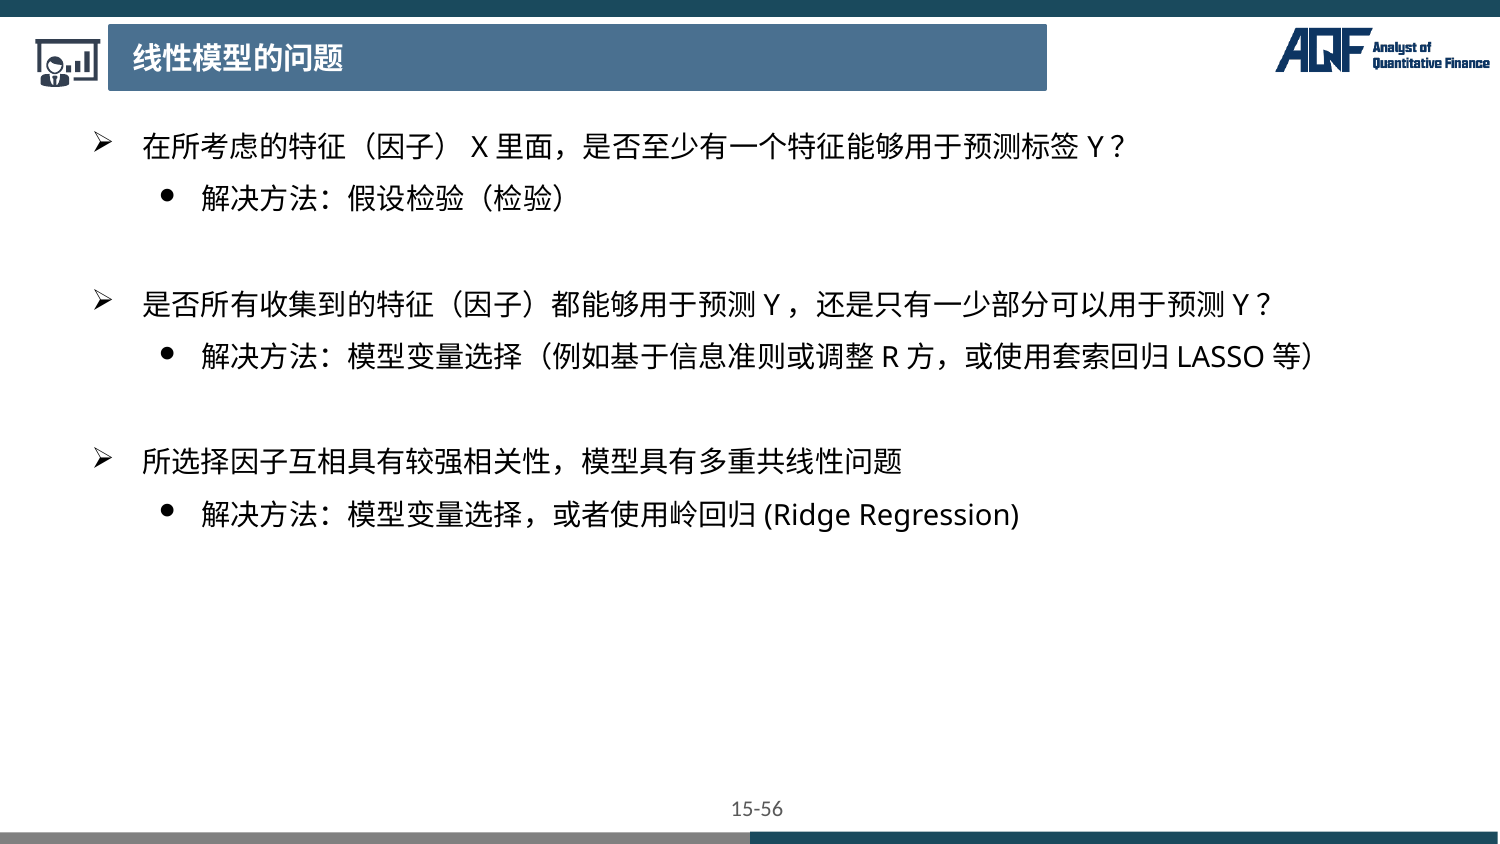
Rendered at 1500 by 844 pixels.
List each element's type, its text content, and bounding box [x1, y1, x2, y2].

picture [1252, 2, 1500, 102]
list 线性模型的问题 [117, 32, 1039, 84]
